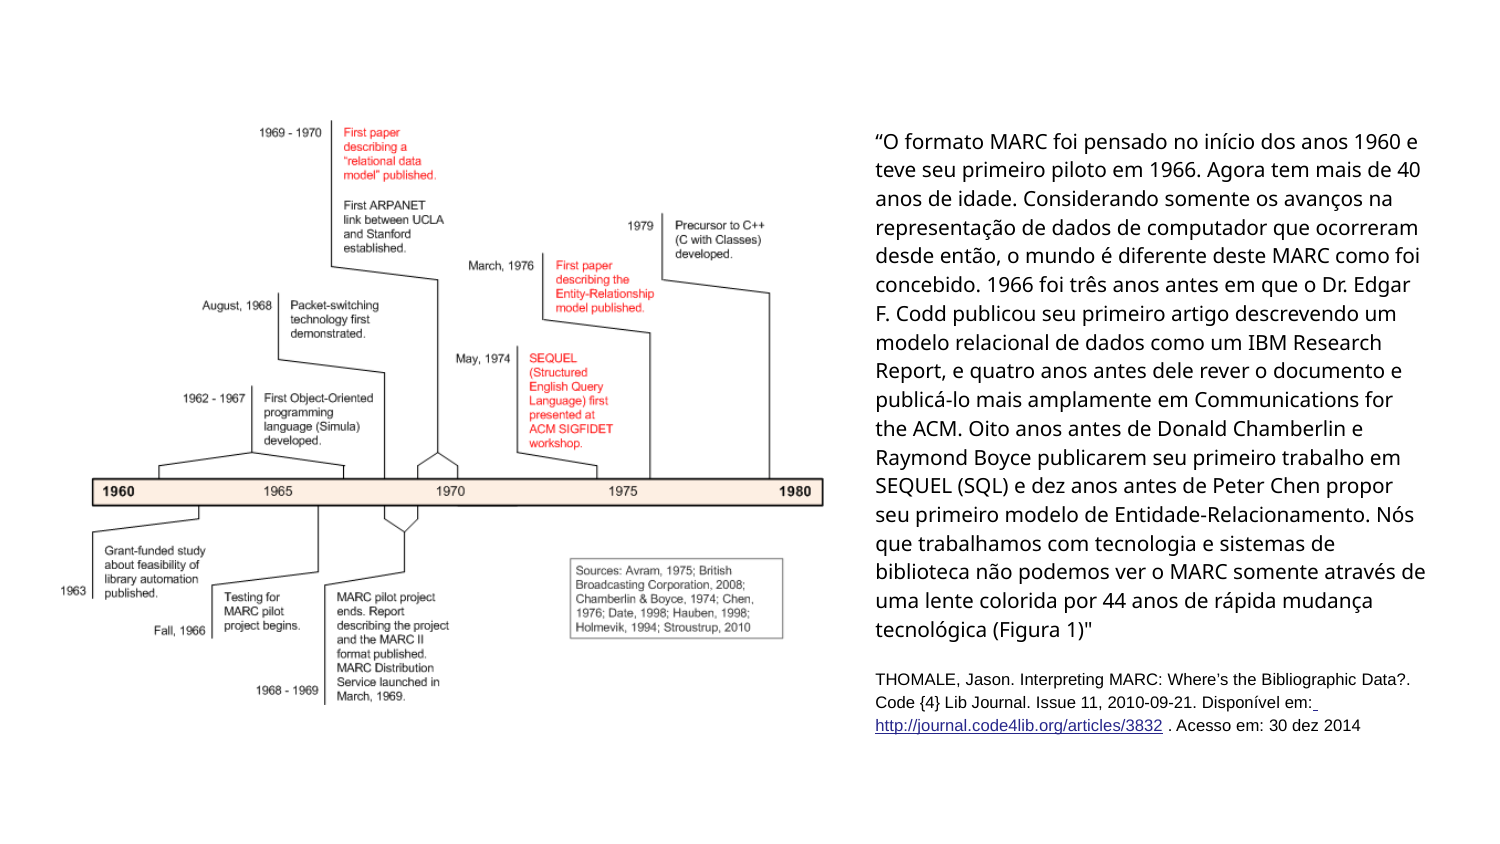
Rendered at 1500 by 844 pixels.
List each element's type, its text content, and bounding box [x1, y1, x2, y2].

picture [60, 120, 824, 705]
text_box “O formato MARC foi pensado no início dos anos 1960 e teve seu primeiro piloto em 1966. Agora tem mais de 40 anos de idade. Considerando somente os avanços na representação de dados de computador que ocorreram desde então, o mundo é diferente deste MARC como foi concebido. 1966 foi três anos antes em que o Dr. Edgar F. Codd publicou seu primeiro artigo descrevendo um modelo relacional de dados como um IBM Research Report, e quatro anos antes dele rever o documento e publicá-lo mais amplamente em Communications for the ACM. Oito anos antes de Donald Chamberlin e Raymond Boyce publicarem seu primeiro trabalho em SEQUEL (SQL) e dez anos antes de Peter Chen propor seu primeiro modelo de Entidade-Relacionamento. Nós que trabalhamos com tecnologia e sistemas de biblioteca não podemos ver o MARC somente através de uma lente colorida por 44 anos de rápida mudança tecnológica (Figura 1)" THOMALE, Jason. Interpreting MARC: Where’s the Bibliographic Data?. Code {4} Lib Journal. Issue 11, 2010-09-21. Disponível em: http://journal.code4lib.org/articles/3832 . Acesso em: 30 dez 2014 [860, 109, 1445, 750]
